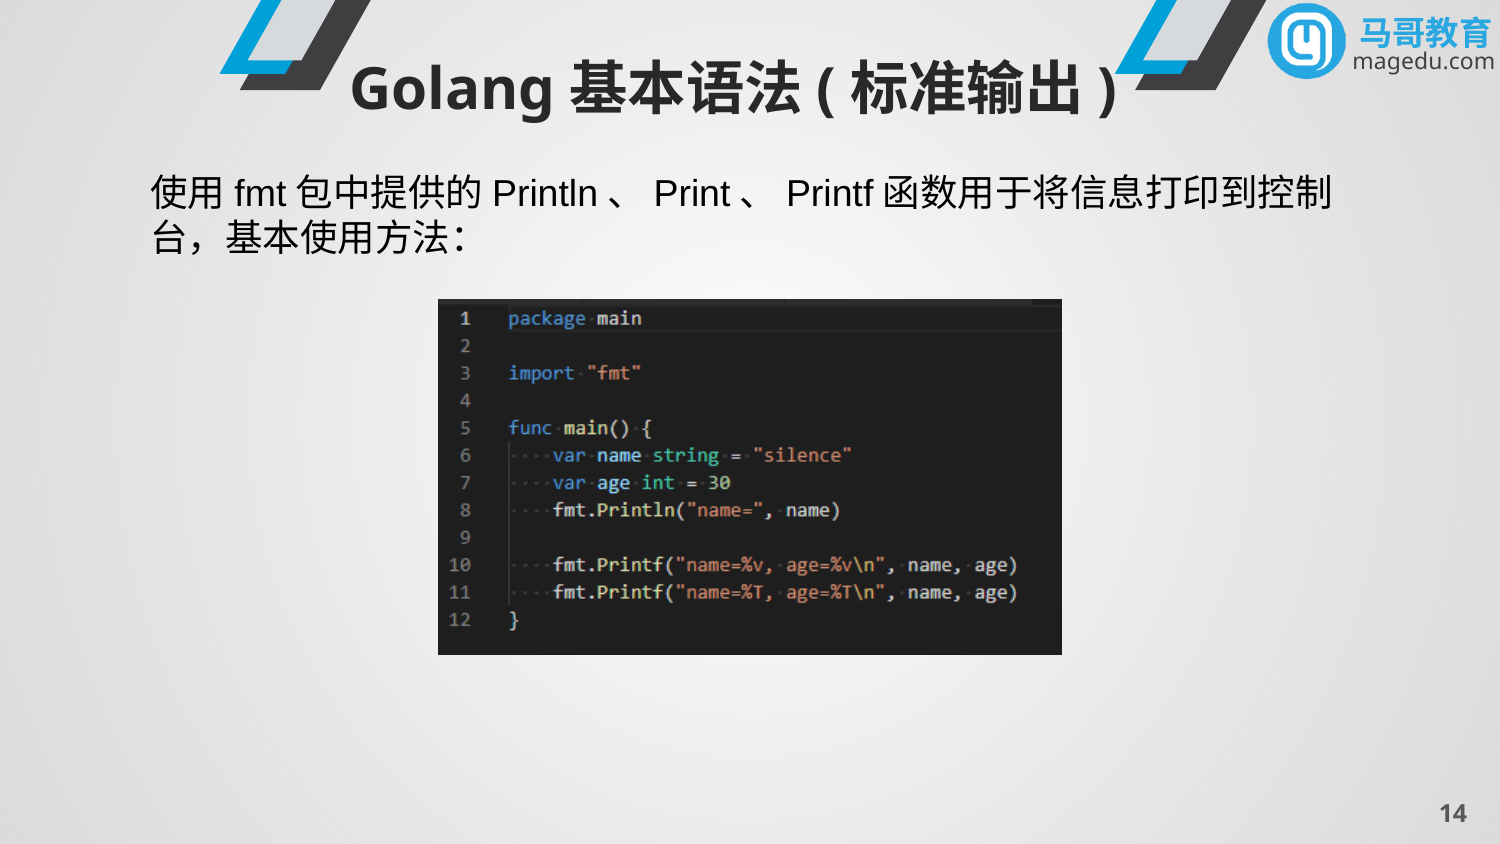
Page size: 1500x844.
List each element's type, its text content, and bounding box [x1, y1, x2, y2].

picture [1265, 0, 1348, 82]
text_box 使用fmt包中提供的Println、Print、Printf函数用于将信息打印到控制台，基本使用方法： [135, 161, 1365, 267]
text_box Golang基本语法(标准输出) [334, 43, 1132, 129]
picture [438, 299, 1062, 655]
